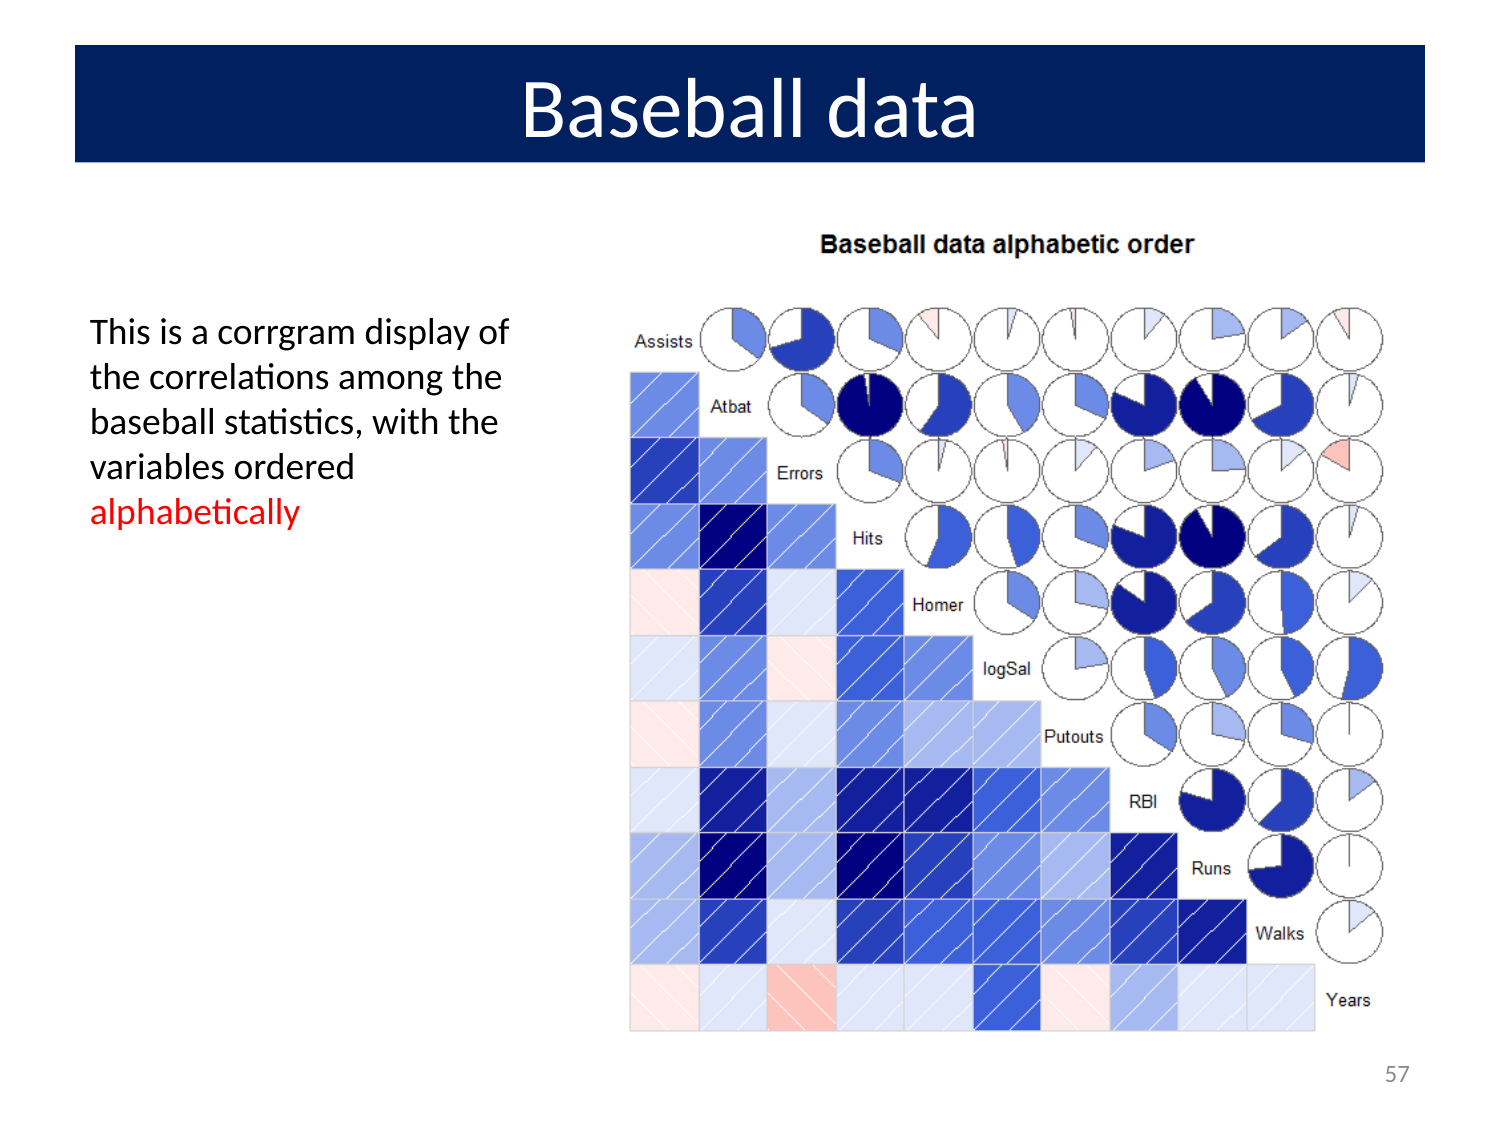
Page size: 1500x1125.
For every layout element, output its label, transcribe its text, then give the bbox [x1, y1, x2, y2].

picture [614, 224, 1398, 1045]
text_box This is a corrgram display of the correlations among the baseball statistics, with the variables ordered alphabetically [75, 299, 563, 540]
title Baseball data [75, 45, 1425, 163]
slide_number 57 [1074, 1042, 1425, 1103]
